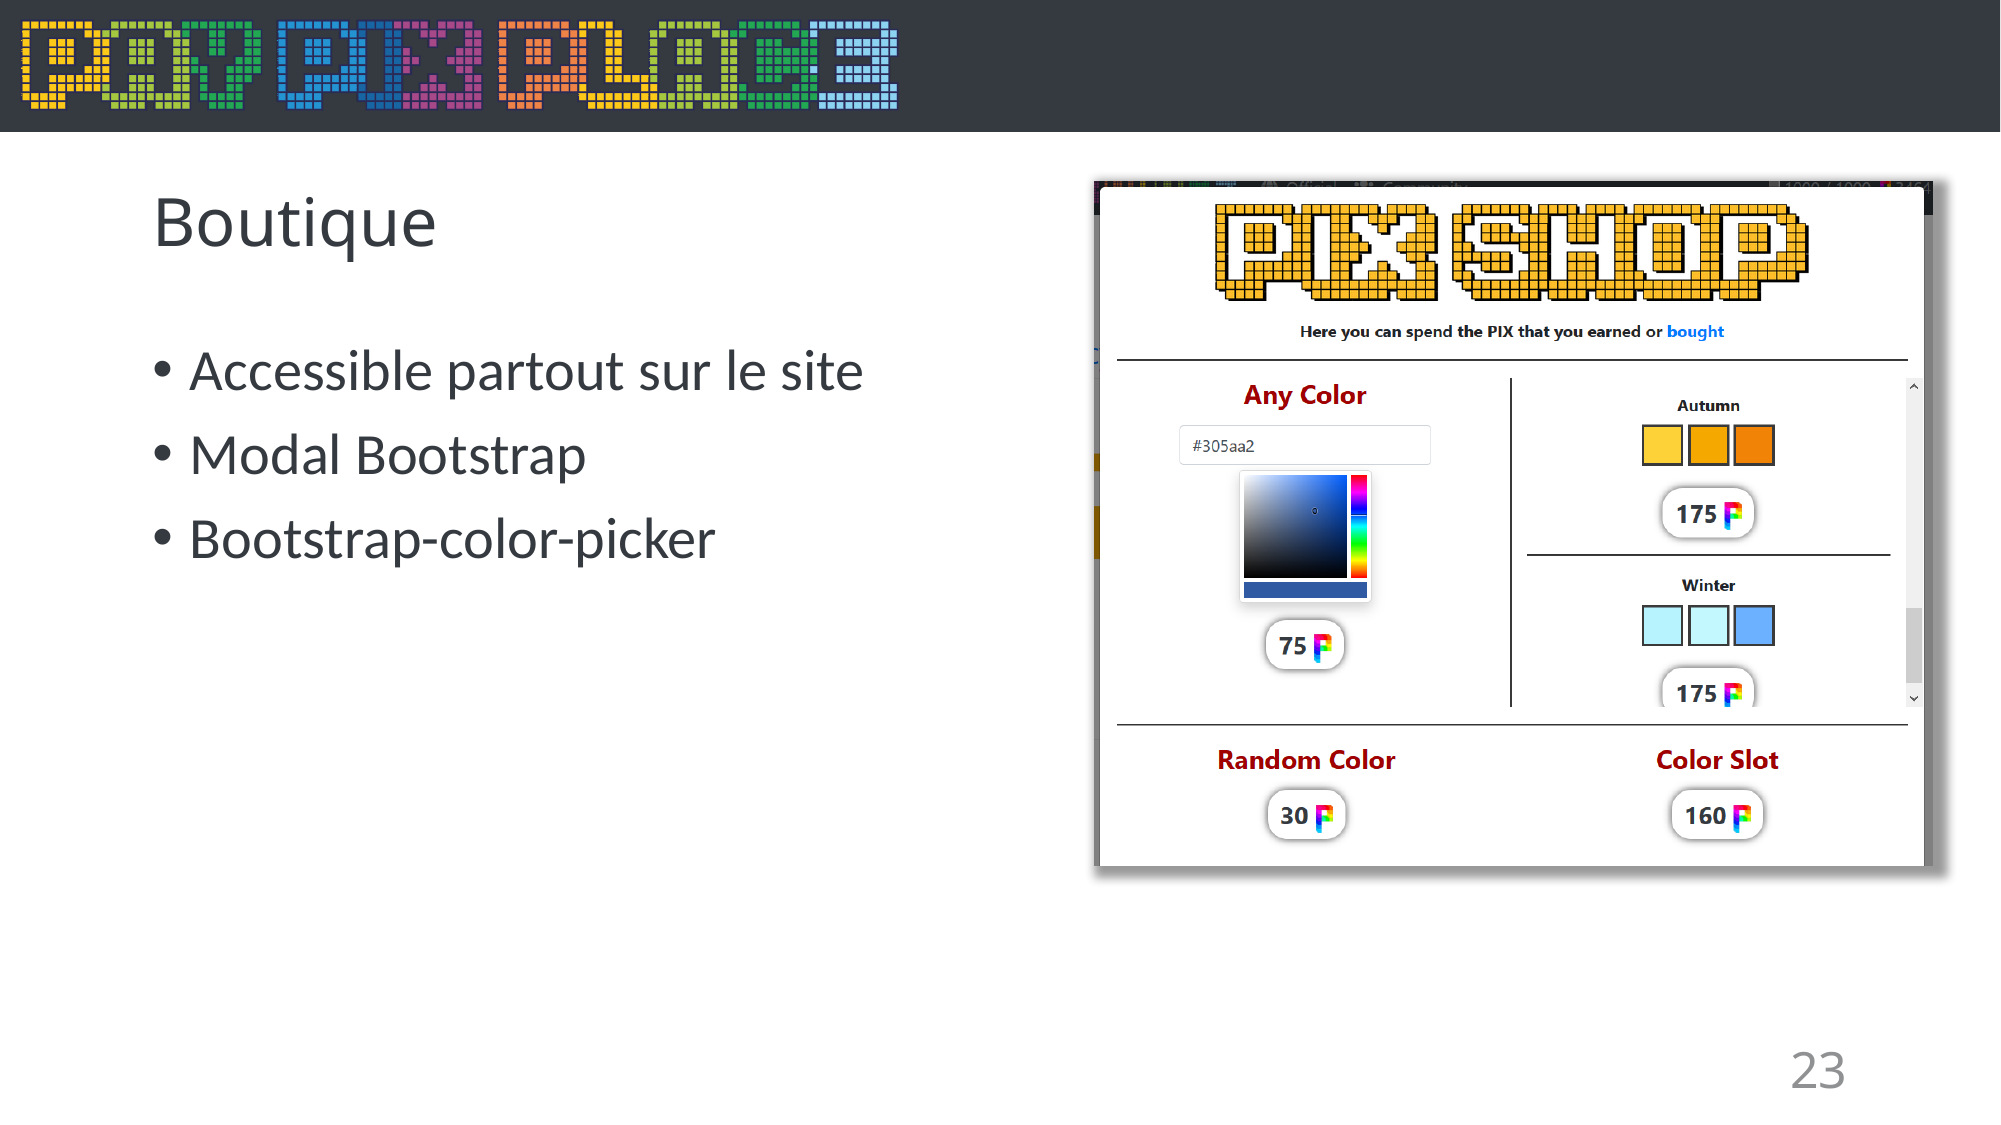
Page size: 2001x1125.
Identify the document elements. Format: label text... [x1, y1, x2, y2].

title Boutique [137, 133, 1863, 317]
picture [20, 19, 899, 111]
list Accessible partout sur le site Modal Bootstrap Bootstrap-color-picker [137, 332, 1863, 1018]
slide_number 23 [1412, 1042, 1863, 1103]
picture [1094, 181, 1933, 866]
